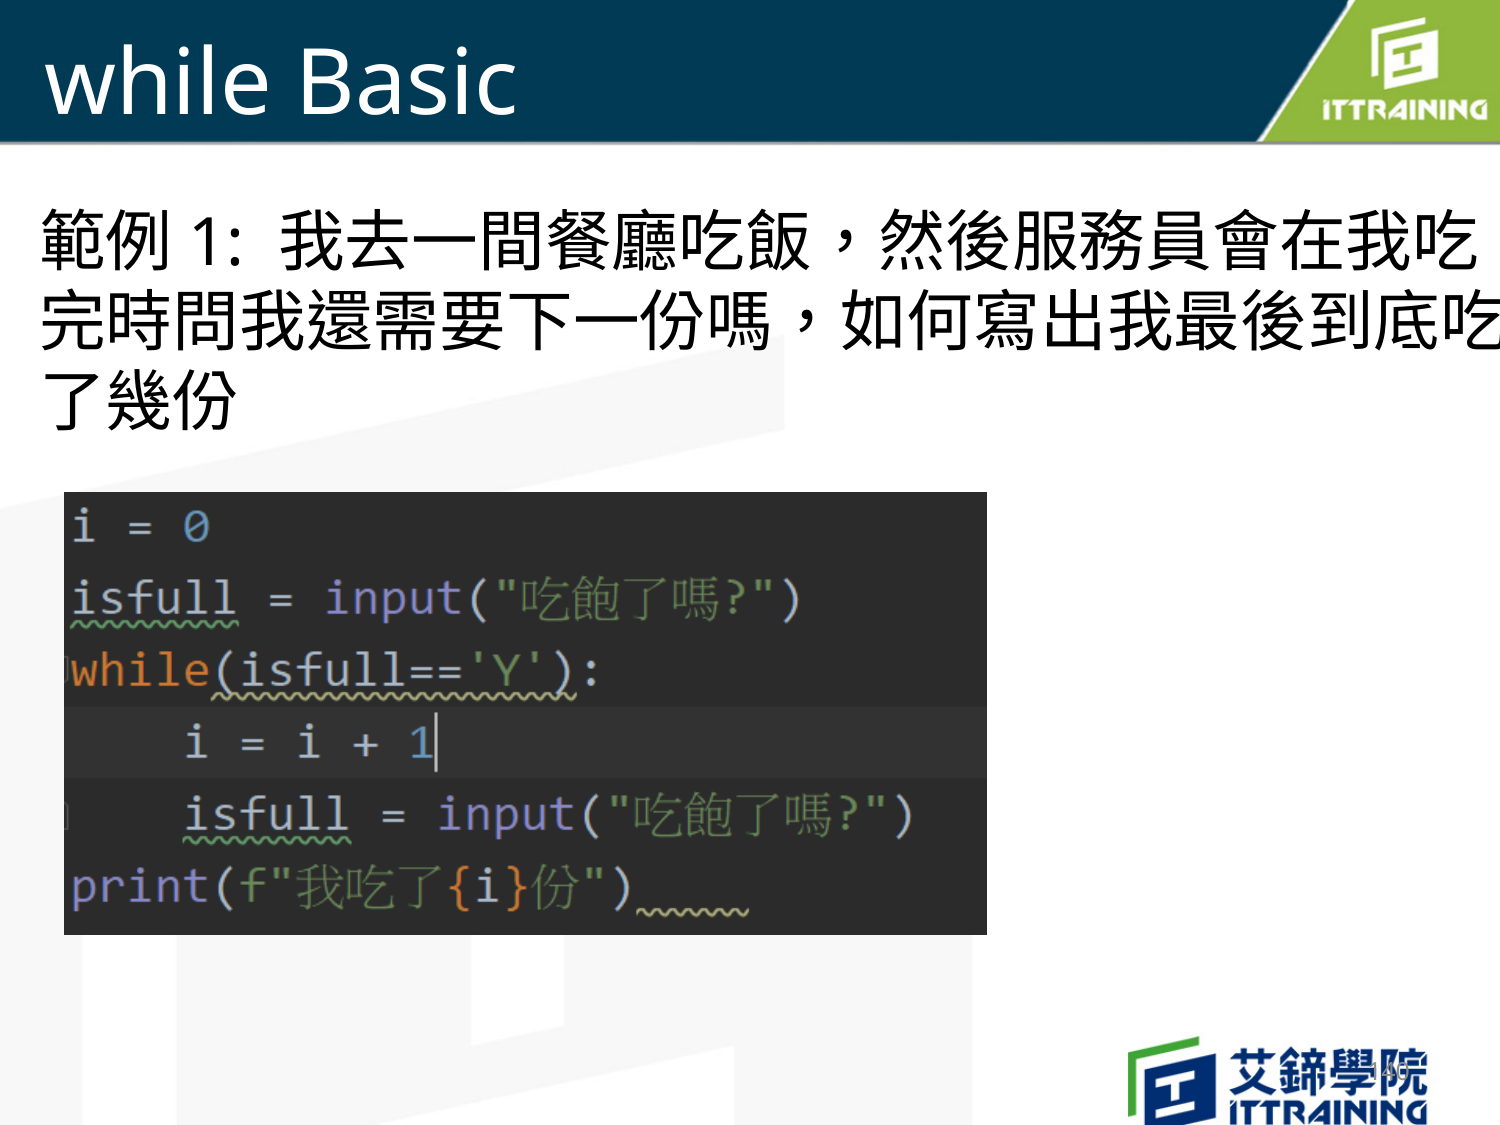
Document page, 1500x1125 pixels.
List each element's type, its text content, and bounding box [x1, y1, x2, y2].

title while Basic [29, 0, 1380, 172]
slide_number 140 [1074, 1042, 1425, 1103]
picture [0, 0, 1500, 1125]
list 範例1: 我去一間餐廳吃飯，然後服務員會在我吃完時問我還需要下一份嗎，如何寫出我最後到底吃了幾份 [24, 191, 1500, 934]
